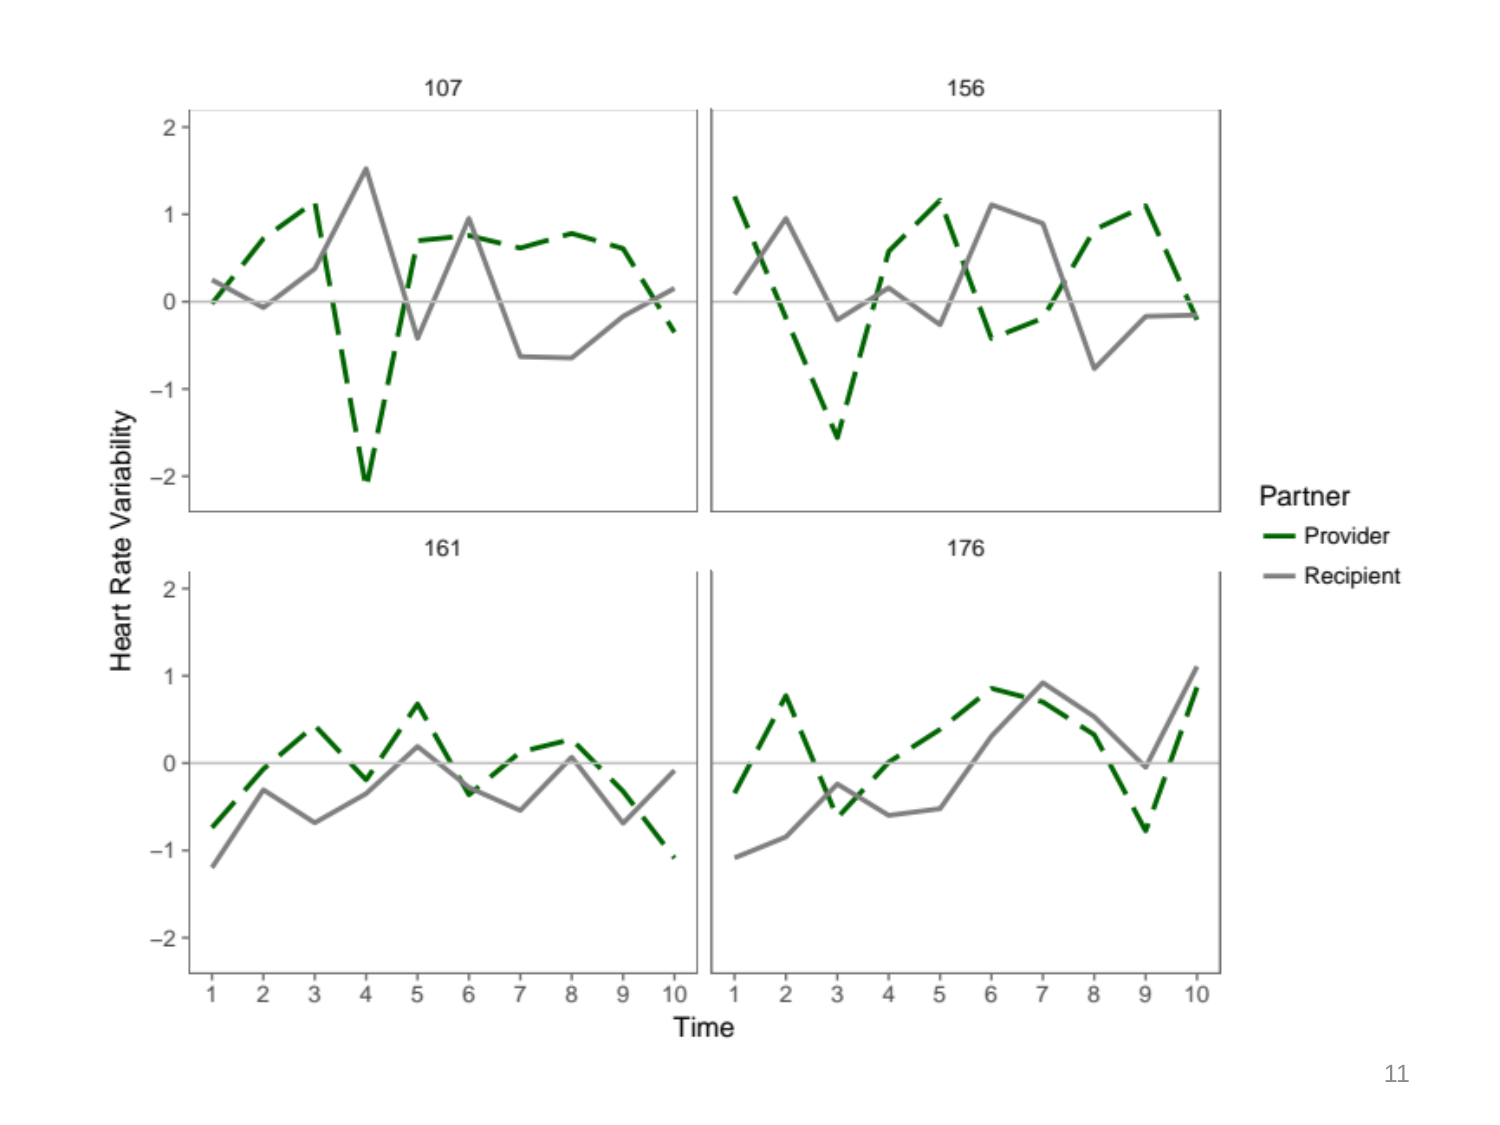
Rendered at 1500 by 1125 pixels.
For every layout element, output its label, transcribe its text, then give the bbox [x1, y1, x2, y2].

slide_number 11 [1074, 1056, 1425, 1103]
picture [96, 51, 1425, 1048]
